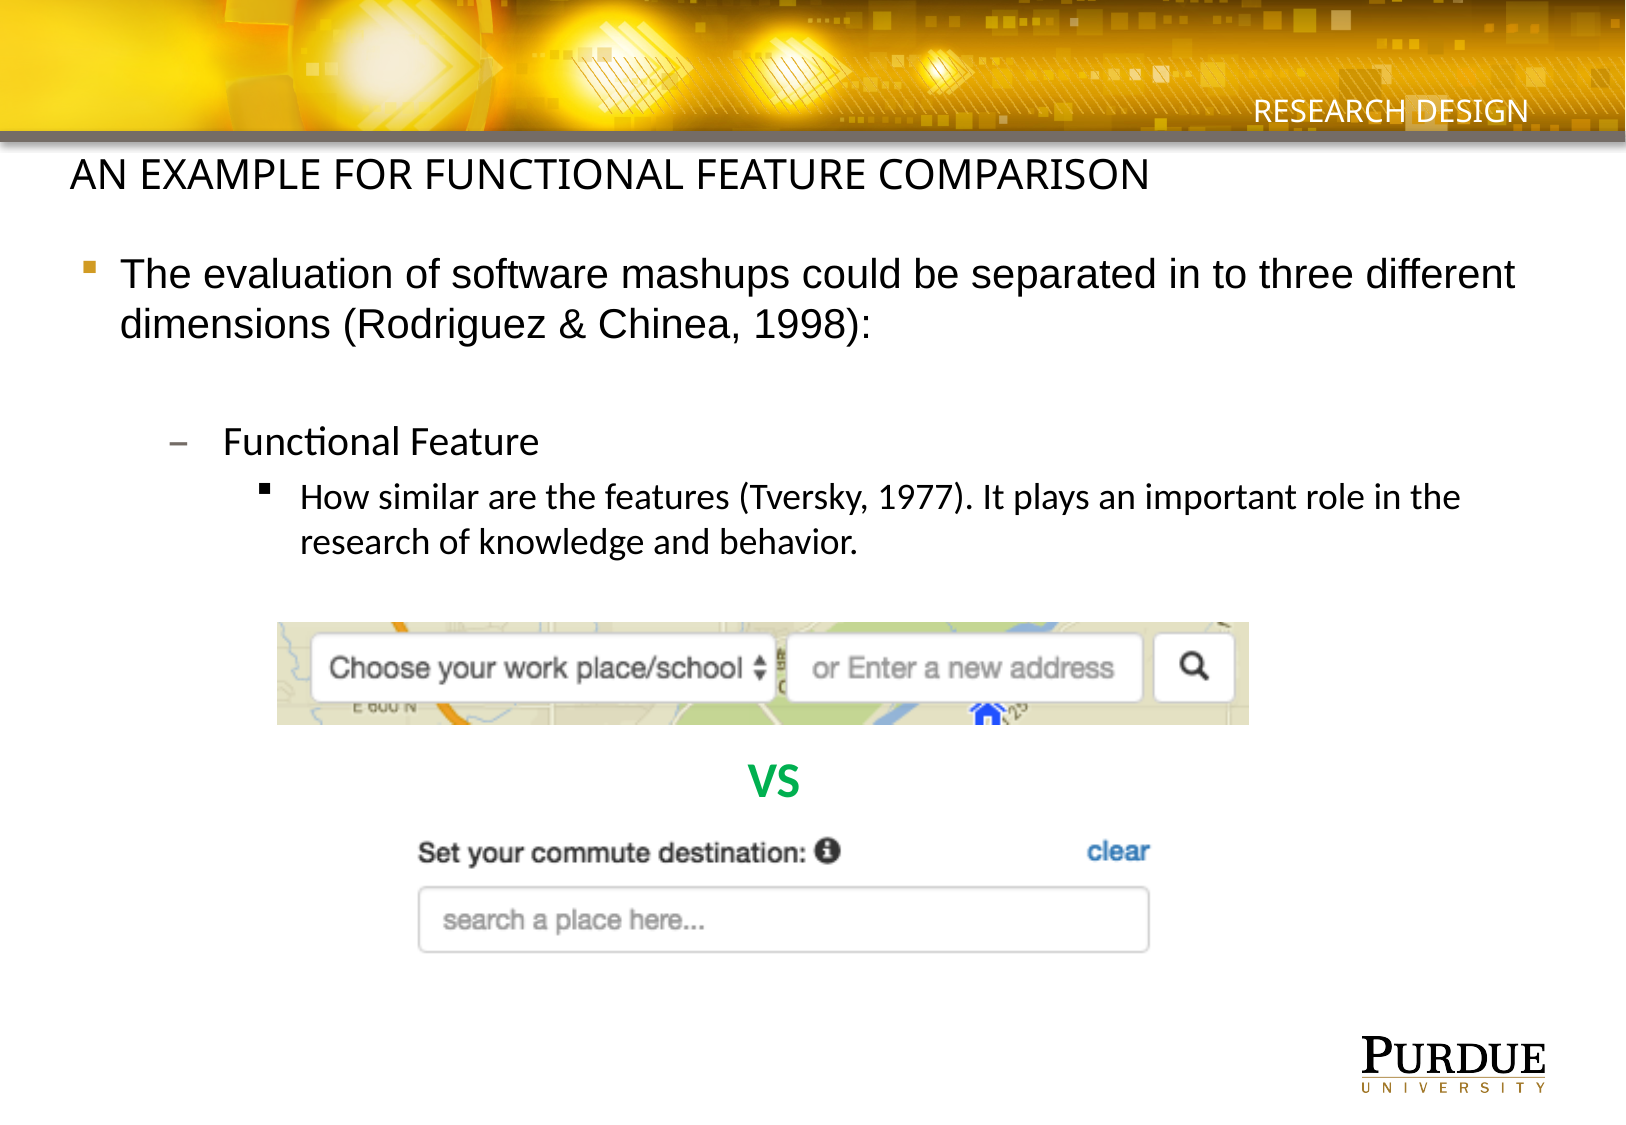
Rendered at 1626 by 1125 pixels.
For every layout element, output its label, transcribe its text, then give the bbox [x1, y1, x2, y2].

picture [277, 622, 1249, 725]
text_box VS [732, 740, 816, 796]
title Research design [57, 88, 1545, 137]
list The evaluation of software mashups could be separated in to three different dimensions (Rodriguez & Chinea, 1998): Functional Feature How similar are the features (Tversky, 1977). It plays an important role in the research of knowledge and behavior. [65, 239, 1545, 623]
picture [1362, 1036, 1545, 1093]
picture [0, 0, 1626, 131]
list An example for functional feature comparison [55, 140, 1545, 202]
picture [390, 798, 1209, 981]
